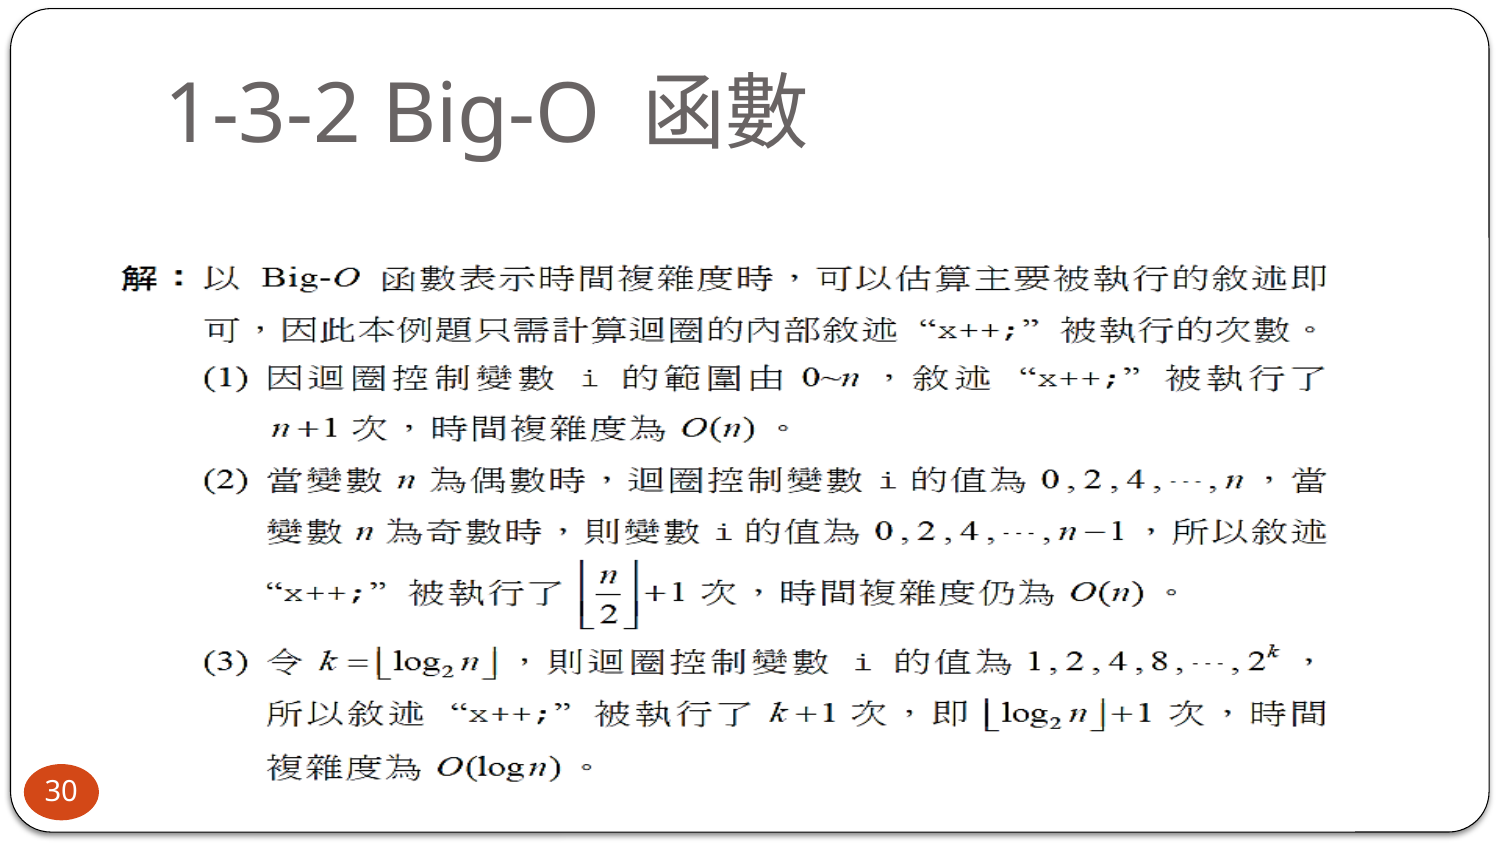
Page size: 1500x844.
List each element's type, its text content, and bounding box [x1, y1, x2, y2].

slide_number 30 [23, 764, 99, 821]
picture [116, 262, 1384, 790]
title 1-3-2 Big-O 函數 [150, 33, 1425, 175]
